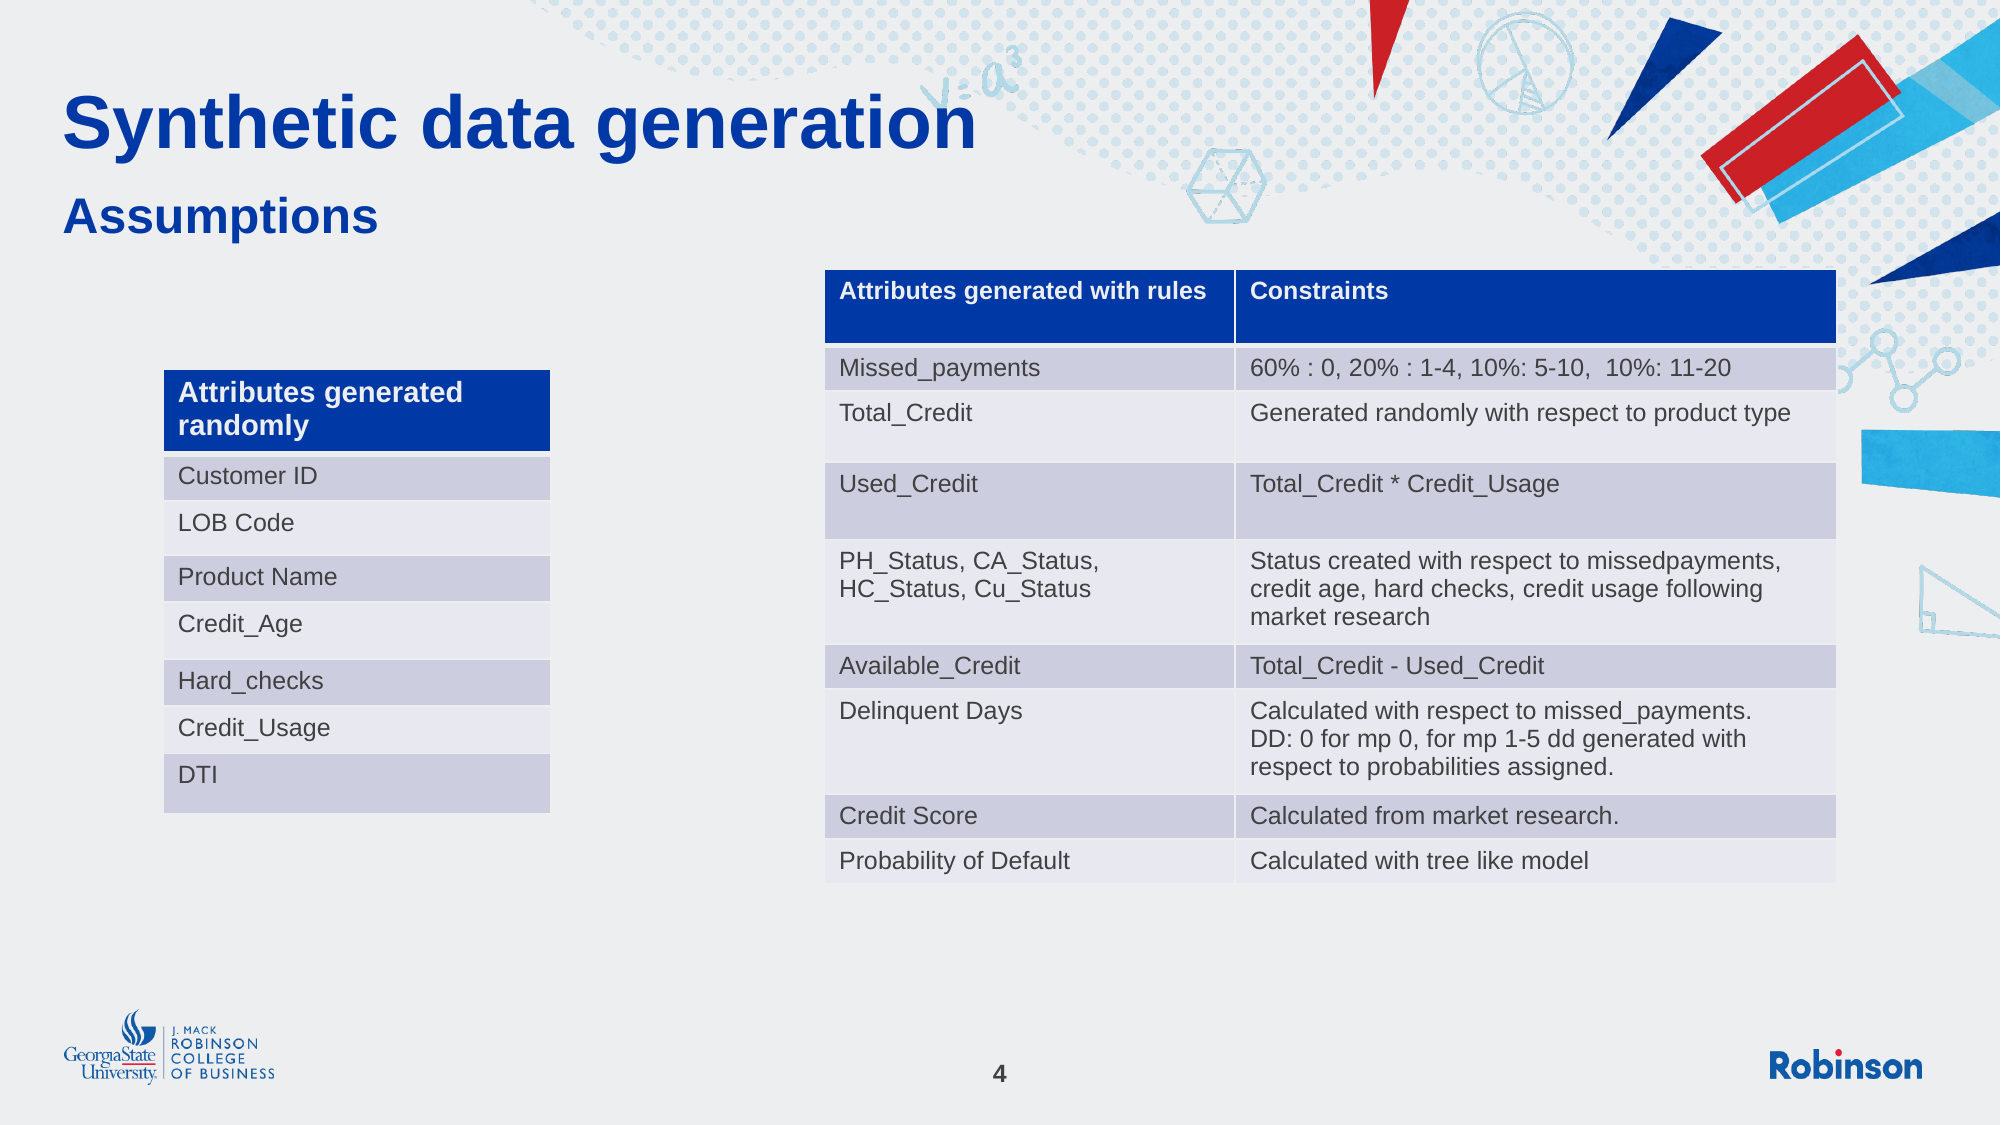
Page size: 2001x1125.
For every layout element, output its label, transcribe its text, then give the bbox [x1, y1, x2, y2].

table_cell Product Name [164, 556, 550, 601]
table_cell Used_Credit [825, 463, 1234, 539]
title Synthetic data generation [62, 82, 1938, 165]
table_cell Hard_checks [164, 660, 550, 705]
table_cell DTI [164, 754, 550, 813]
table_cell LOB Code [164, 502, 550, 554]
table_cell Calculated with respect to missed_payments. DD: 0 for mp 0, for mp 1-5 dd generated with respect to probabilities assigned. [1236, 690, 1836, 793]
table_cell Status created with respect to missedpayments, credit age, hard checks, credit usage following market research [1236, 540, 1836, 643]
table_cell Generated randomly with respect to product type [1236, 392, 1836, 461]
table_cell Delinquent Days [825, 690, 1234, 793]
table_cell Probability of Default [825, 840, 1234, 883]
picture [0, 0, 2000, 1125]
table_cell Total_Credit - Used_Credit [1236, 645, 1836, 688]
table_cell Calculated with tree like model [1236, 840, 1836, 883]
text_box Assumptions [62, 190, 1938, 245]
table_cell Calculated from market research. [1236, 795, 1836, 838]
table_cell Credit_Age [164, 603, 550, 658]
table_cell Missed_payments [825, 348, 1234, 390]
table_cell Credit Score [825, 795, 1234, 838]
table_cell Customer ID [164, 457, 550, 500]
table_cell Available_Credit [825, 645, 1234, 688]
slide_number 4 [774, 1042, 1225, 1103]
table_cell Total_Credit [825, 392, 1234, 461]
table_cell 60% : 0, 20% : 1-4, 10%: 5-10, 10%: 11-20 [1236, 348, 1836, 390]
table_header Constraints [1236, 270, 1836, 343]
table_cell PH_Status, CA_Status, HC_Status, Cu_Status [825, 540, 1234, 643]
table_cell Credit_Usage [164, 707, 550, 753]
table_header Attributes generated randomly [164, 370, 550, 451]
table_header Attributes generated with rules [825, 270, 1234, 343]
table_cell Total_Credit * Credit_Usage [1236, 463, 1836, 539]
